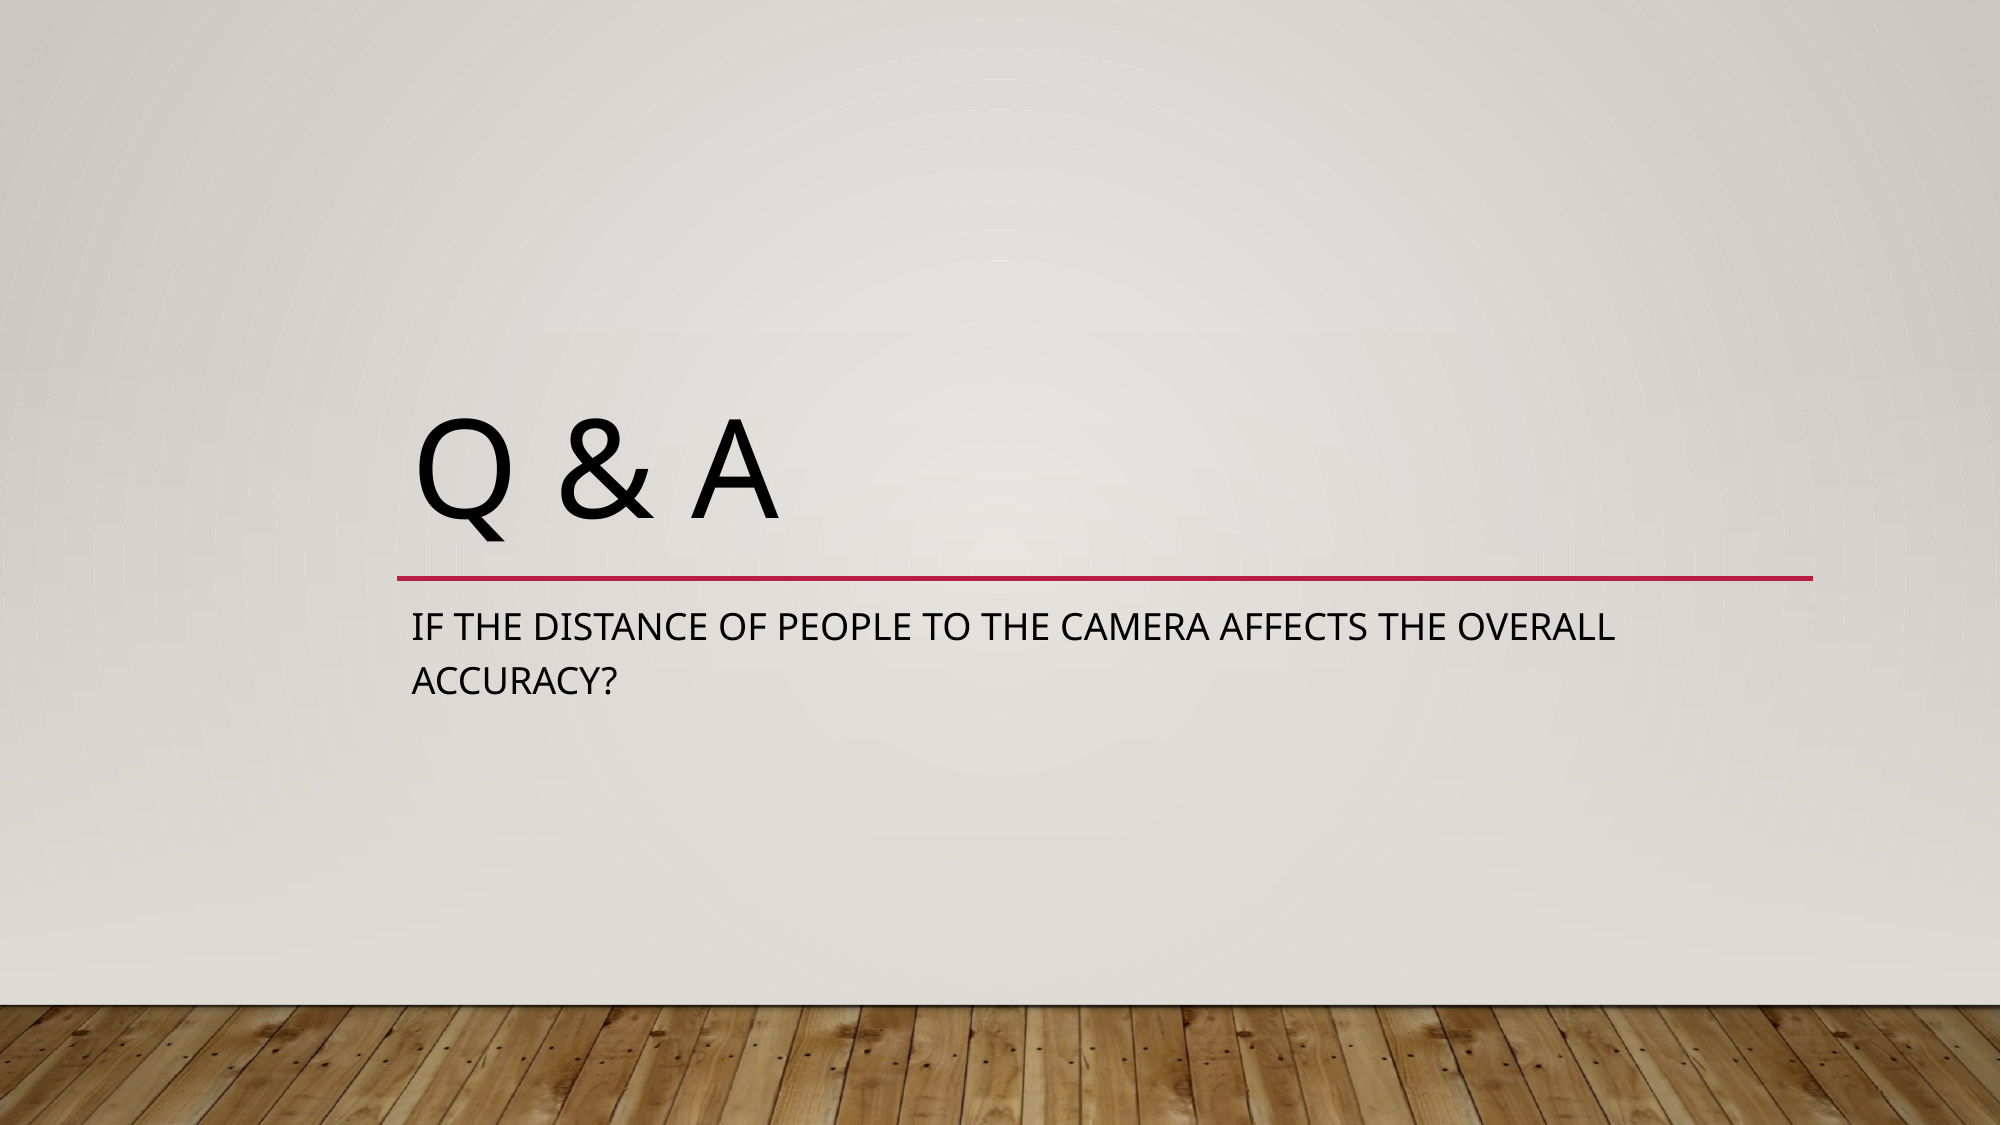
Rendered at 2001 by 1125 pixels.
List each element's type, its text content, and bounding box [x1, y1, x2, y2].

title Q & A [396, 131, 1814, 549]
picture [0, 1005, 2000, 1125]
subtitle if the distance of people to the camera affects the overall accuracy? [396, 579, 1814, 740]
